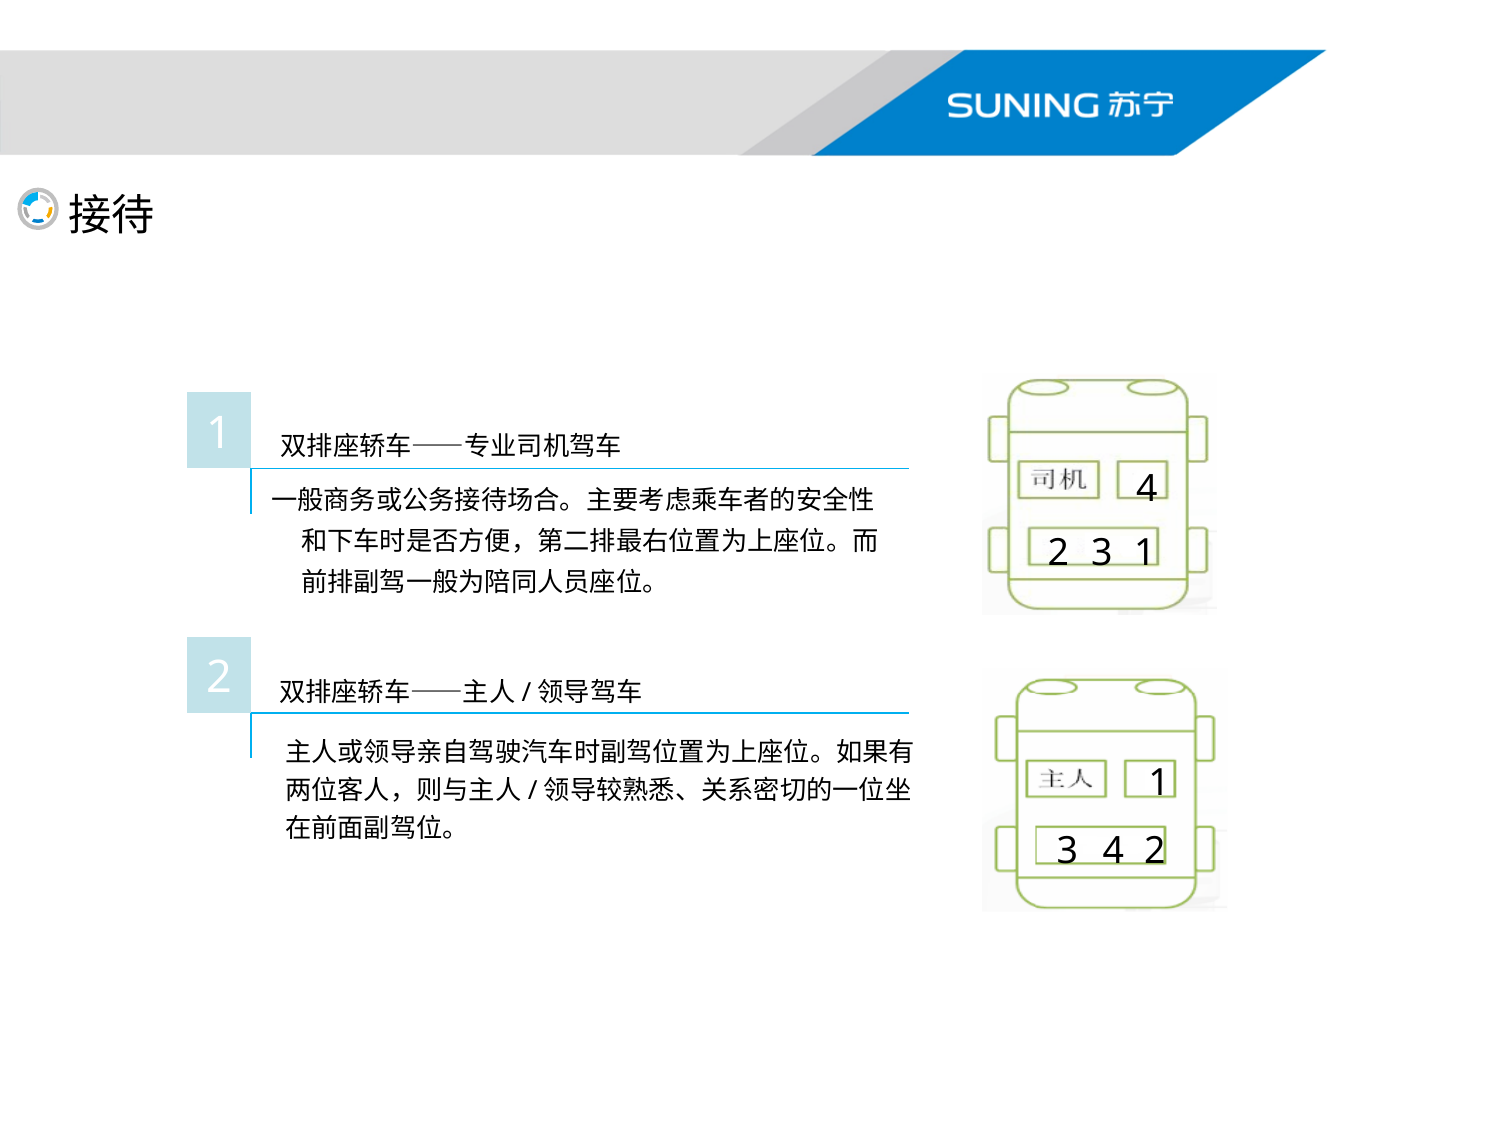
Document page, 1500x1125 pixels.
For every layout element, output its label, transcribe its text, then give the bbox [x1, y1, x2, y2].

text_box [186, 392, 910, 514]
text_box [10, 189, 62, 231]
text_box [186, 636, 910, 759]
text_box 接待 [54, 186, 1270, 264]
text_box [981, 372, 1217, 616]
text_box 一般商务或公务接待场合。主要考虑乘车者的安全性和下车时是否方便，第二排最右位置为上座位。而前排副驾一般为陪同人员座位。 [226, 514, 896, 605]
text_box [981, 667, 1230, 921]
picture [0, 26, 1500, 177]
text_box 主人或领导亲自驾驶汽车时副驾位置为上座位。如果有两位客人，则与主人/领导较熟悉、关系密切的一位坐在前面副驾位。 [270, 721, 946, 850]
